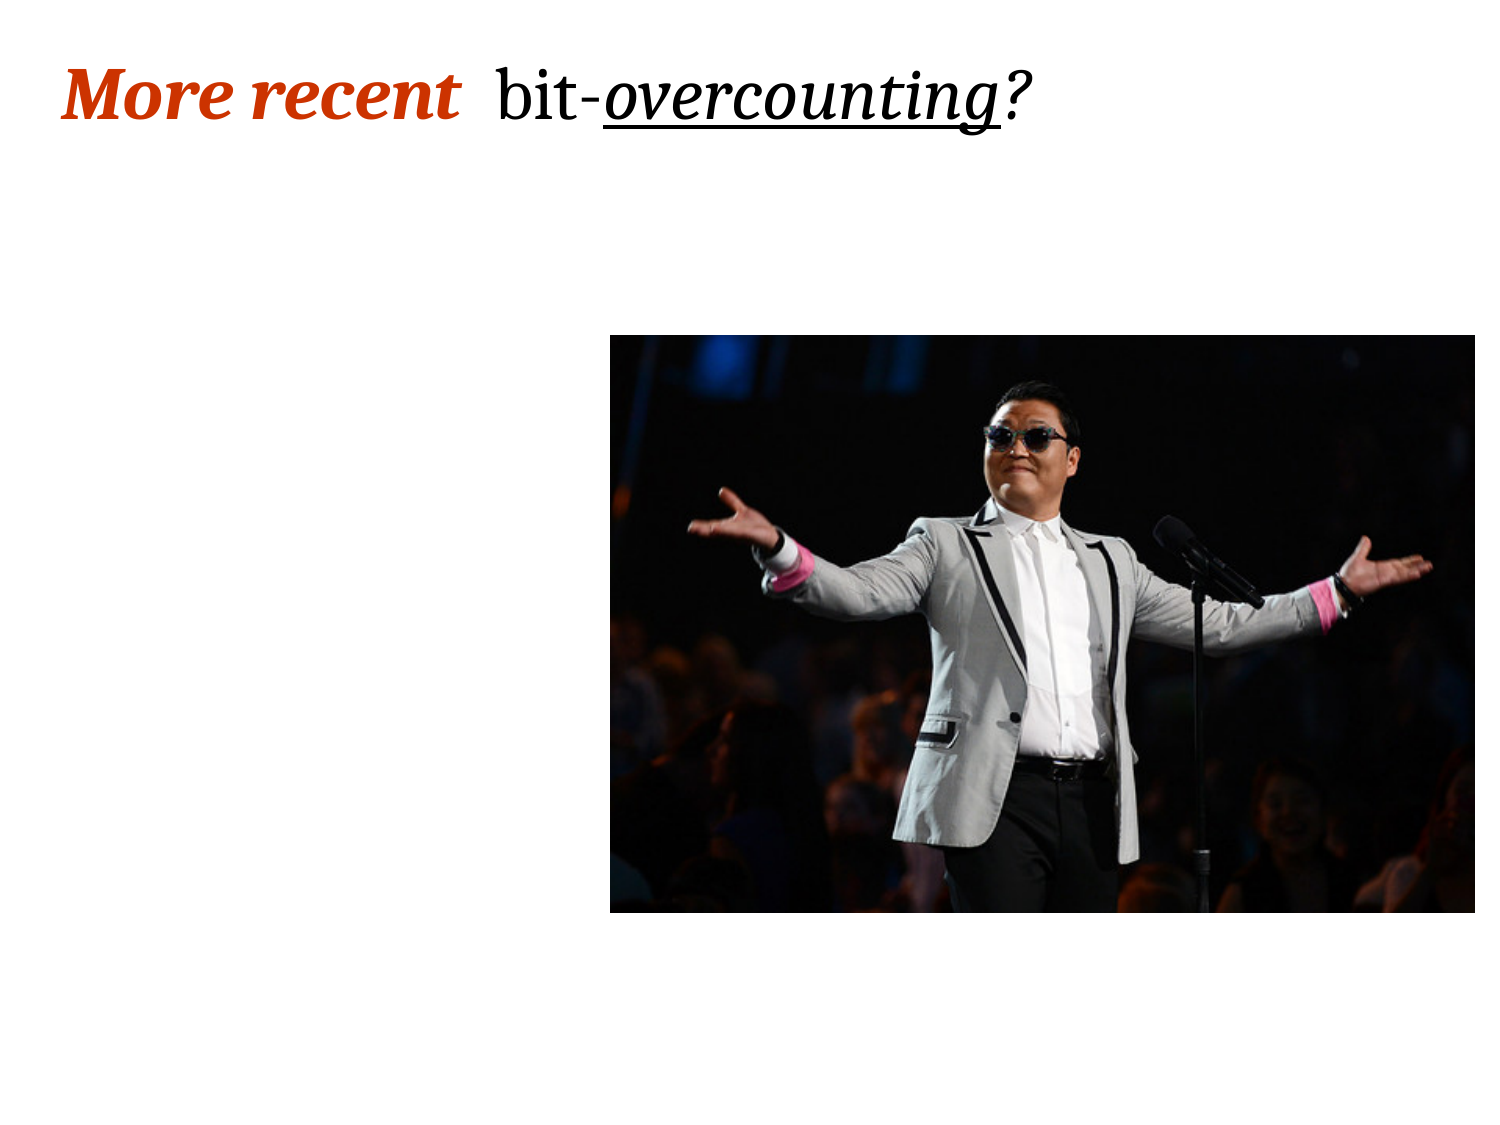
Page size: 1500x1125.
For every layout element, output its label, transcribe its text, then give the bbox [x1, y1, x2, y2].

text_box More recent bit-overcounting? [46, 37, 1434, 143]
picture [610, 335, 1476, 913]
